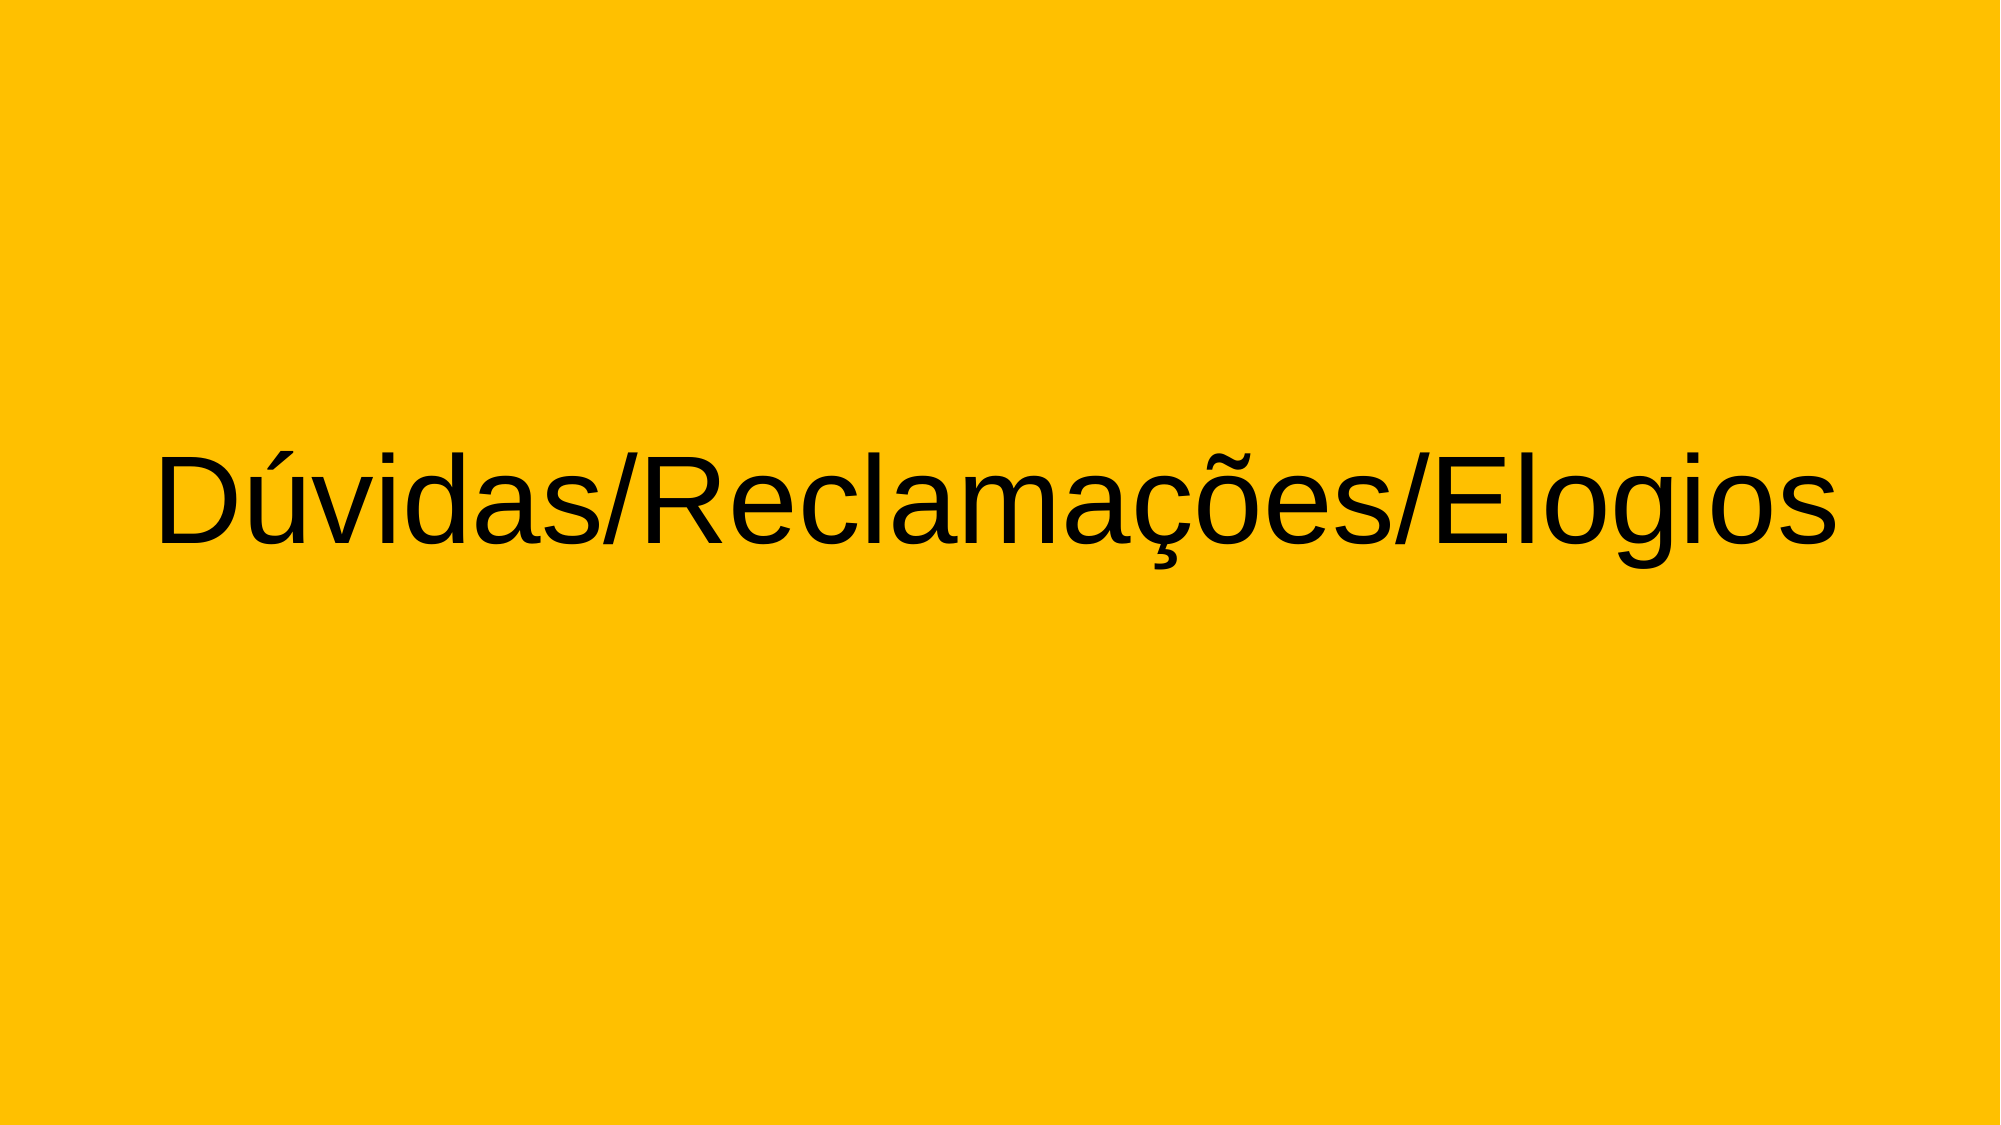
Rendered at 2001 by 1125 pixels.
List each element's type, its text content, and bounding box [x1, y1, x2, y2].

text_box Dúvidas/Reclamações/Elogios [137, 184, 1863, 576]
